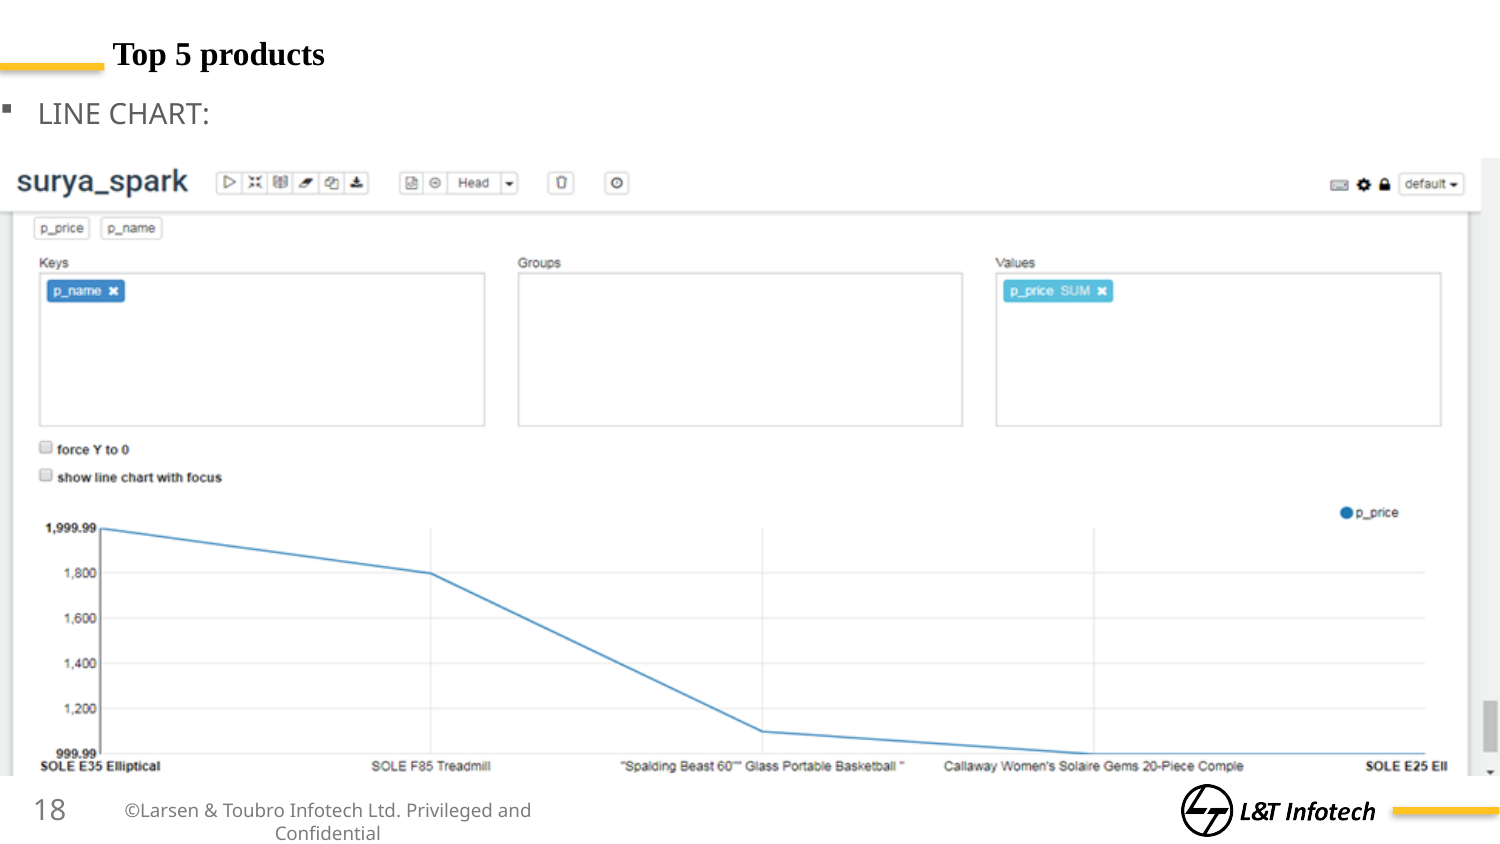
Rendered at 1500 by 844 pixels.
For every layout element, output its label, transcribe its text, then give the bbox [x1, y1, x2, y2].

list LINE CHART: [0, 94, 704, 141]
picture [1181, 784, 1375, 837]
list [0, 157, 1500, 777]
title Top 5 products [111, 31, 1430, 73]
